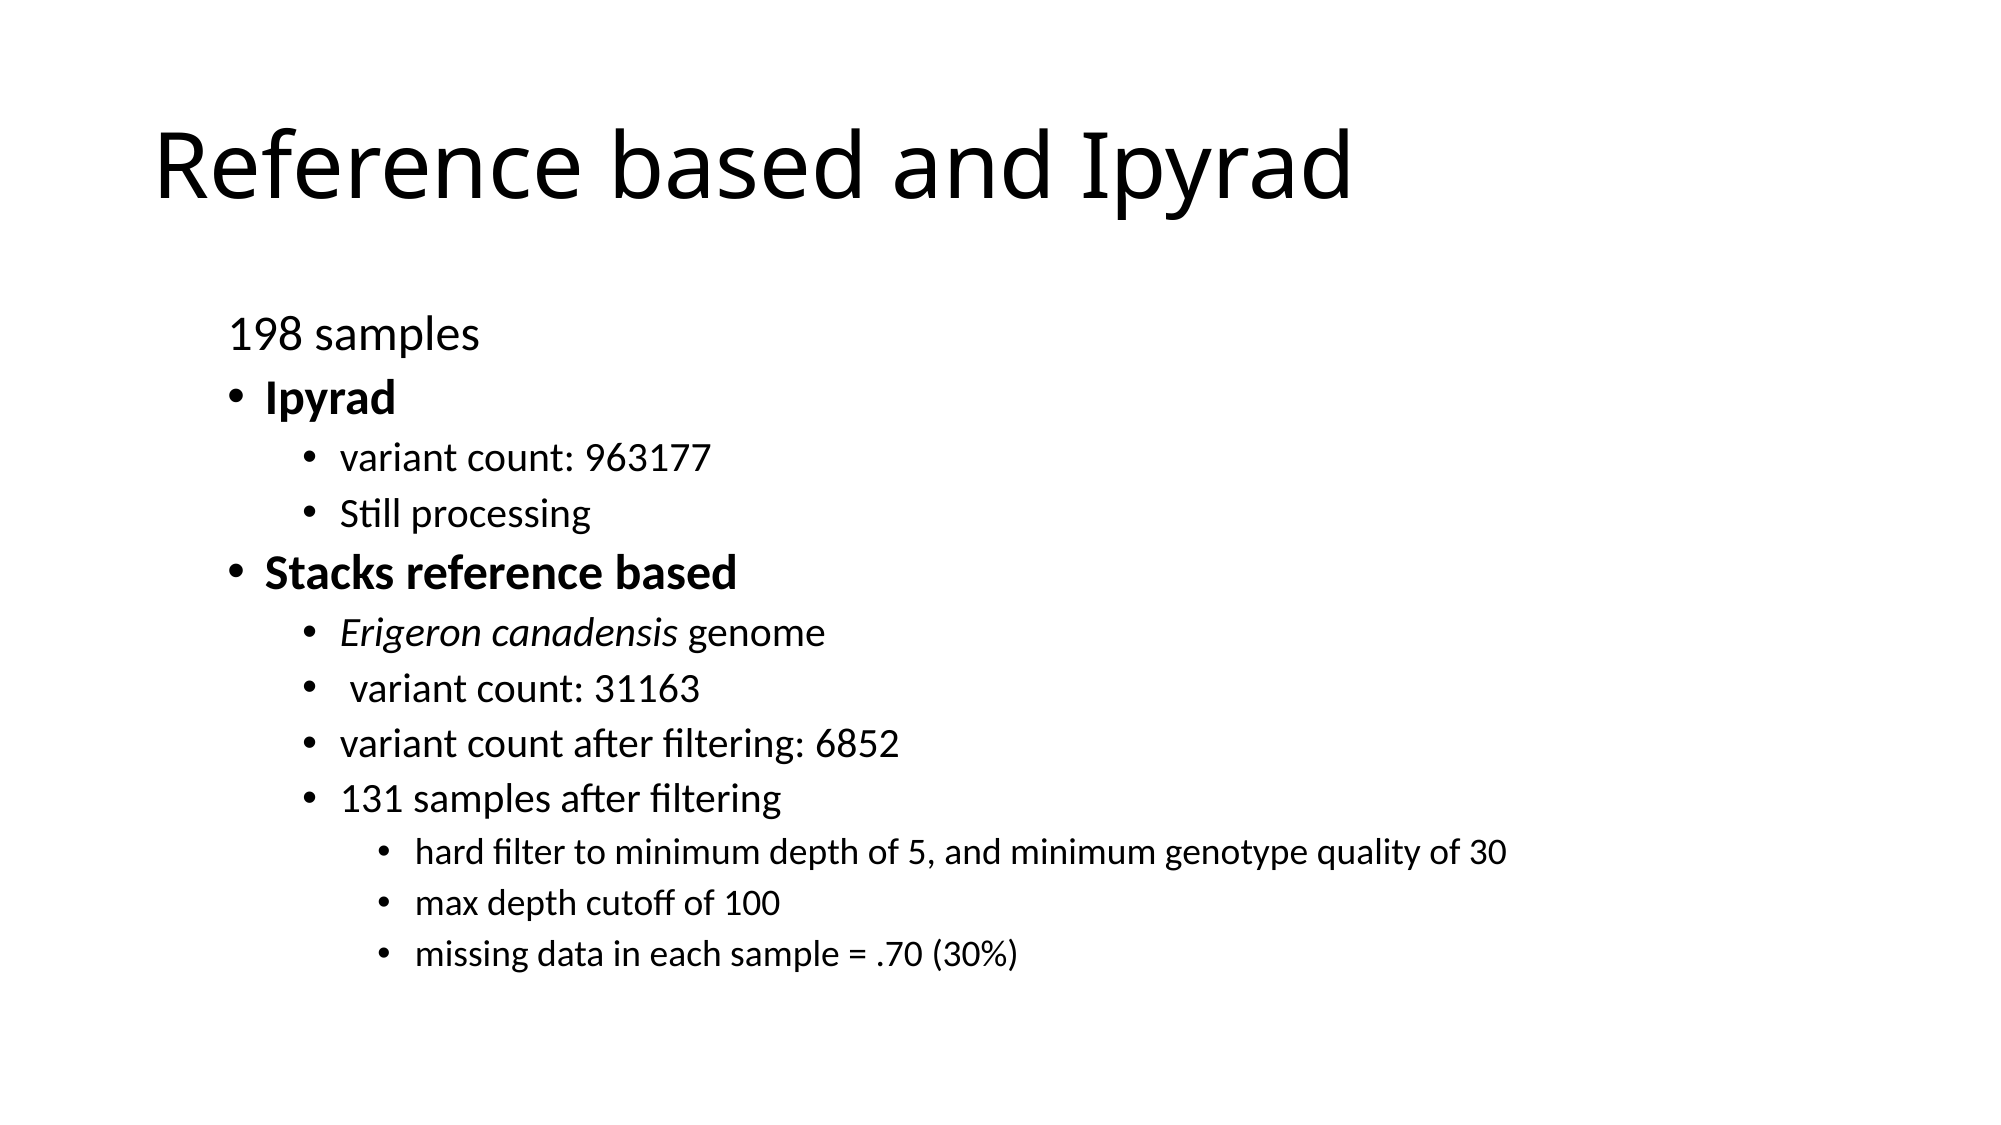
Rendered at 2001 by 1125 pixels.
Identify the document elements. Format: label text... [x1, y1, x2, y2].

list 198 samples Ipyrad variant count: 963177 Still processing Stacks reference based Erigeron canadensis genome variant count: 31163 variant count after filtering: 6852 131 samples after filtering hard filter to minimum depth of 5, and minimum genotype quality of 30 max depth cutoff of 100 missing data in each sample = .70 (30%) [137, 299, 1863, 1014]
title Reference based and Ipyrad [137, 59, 1863, 278]
